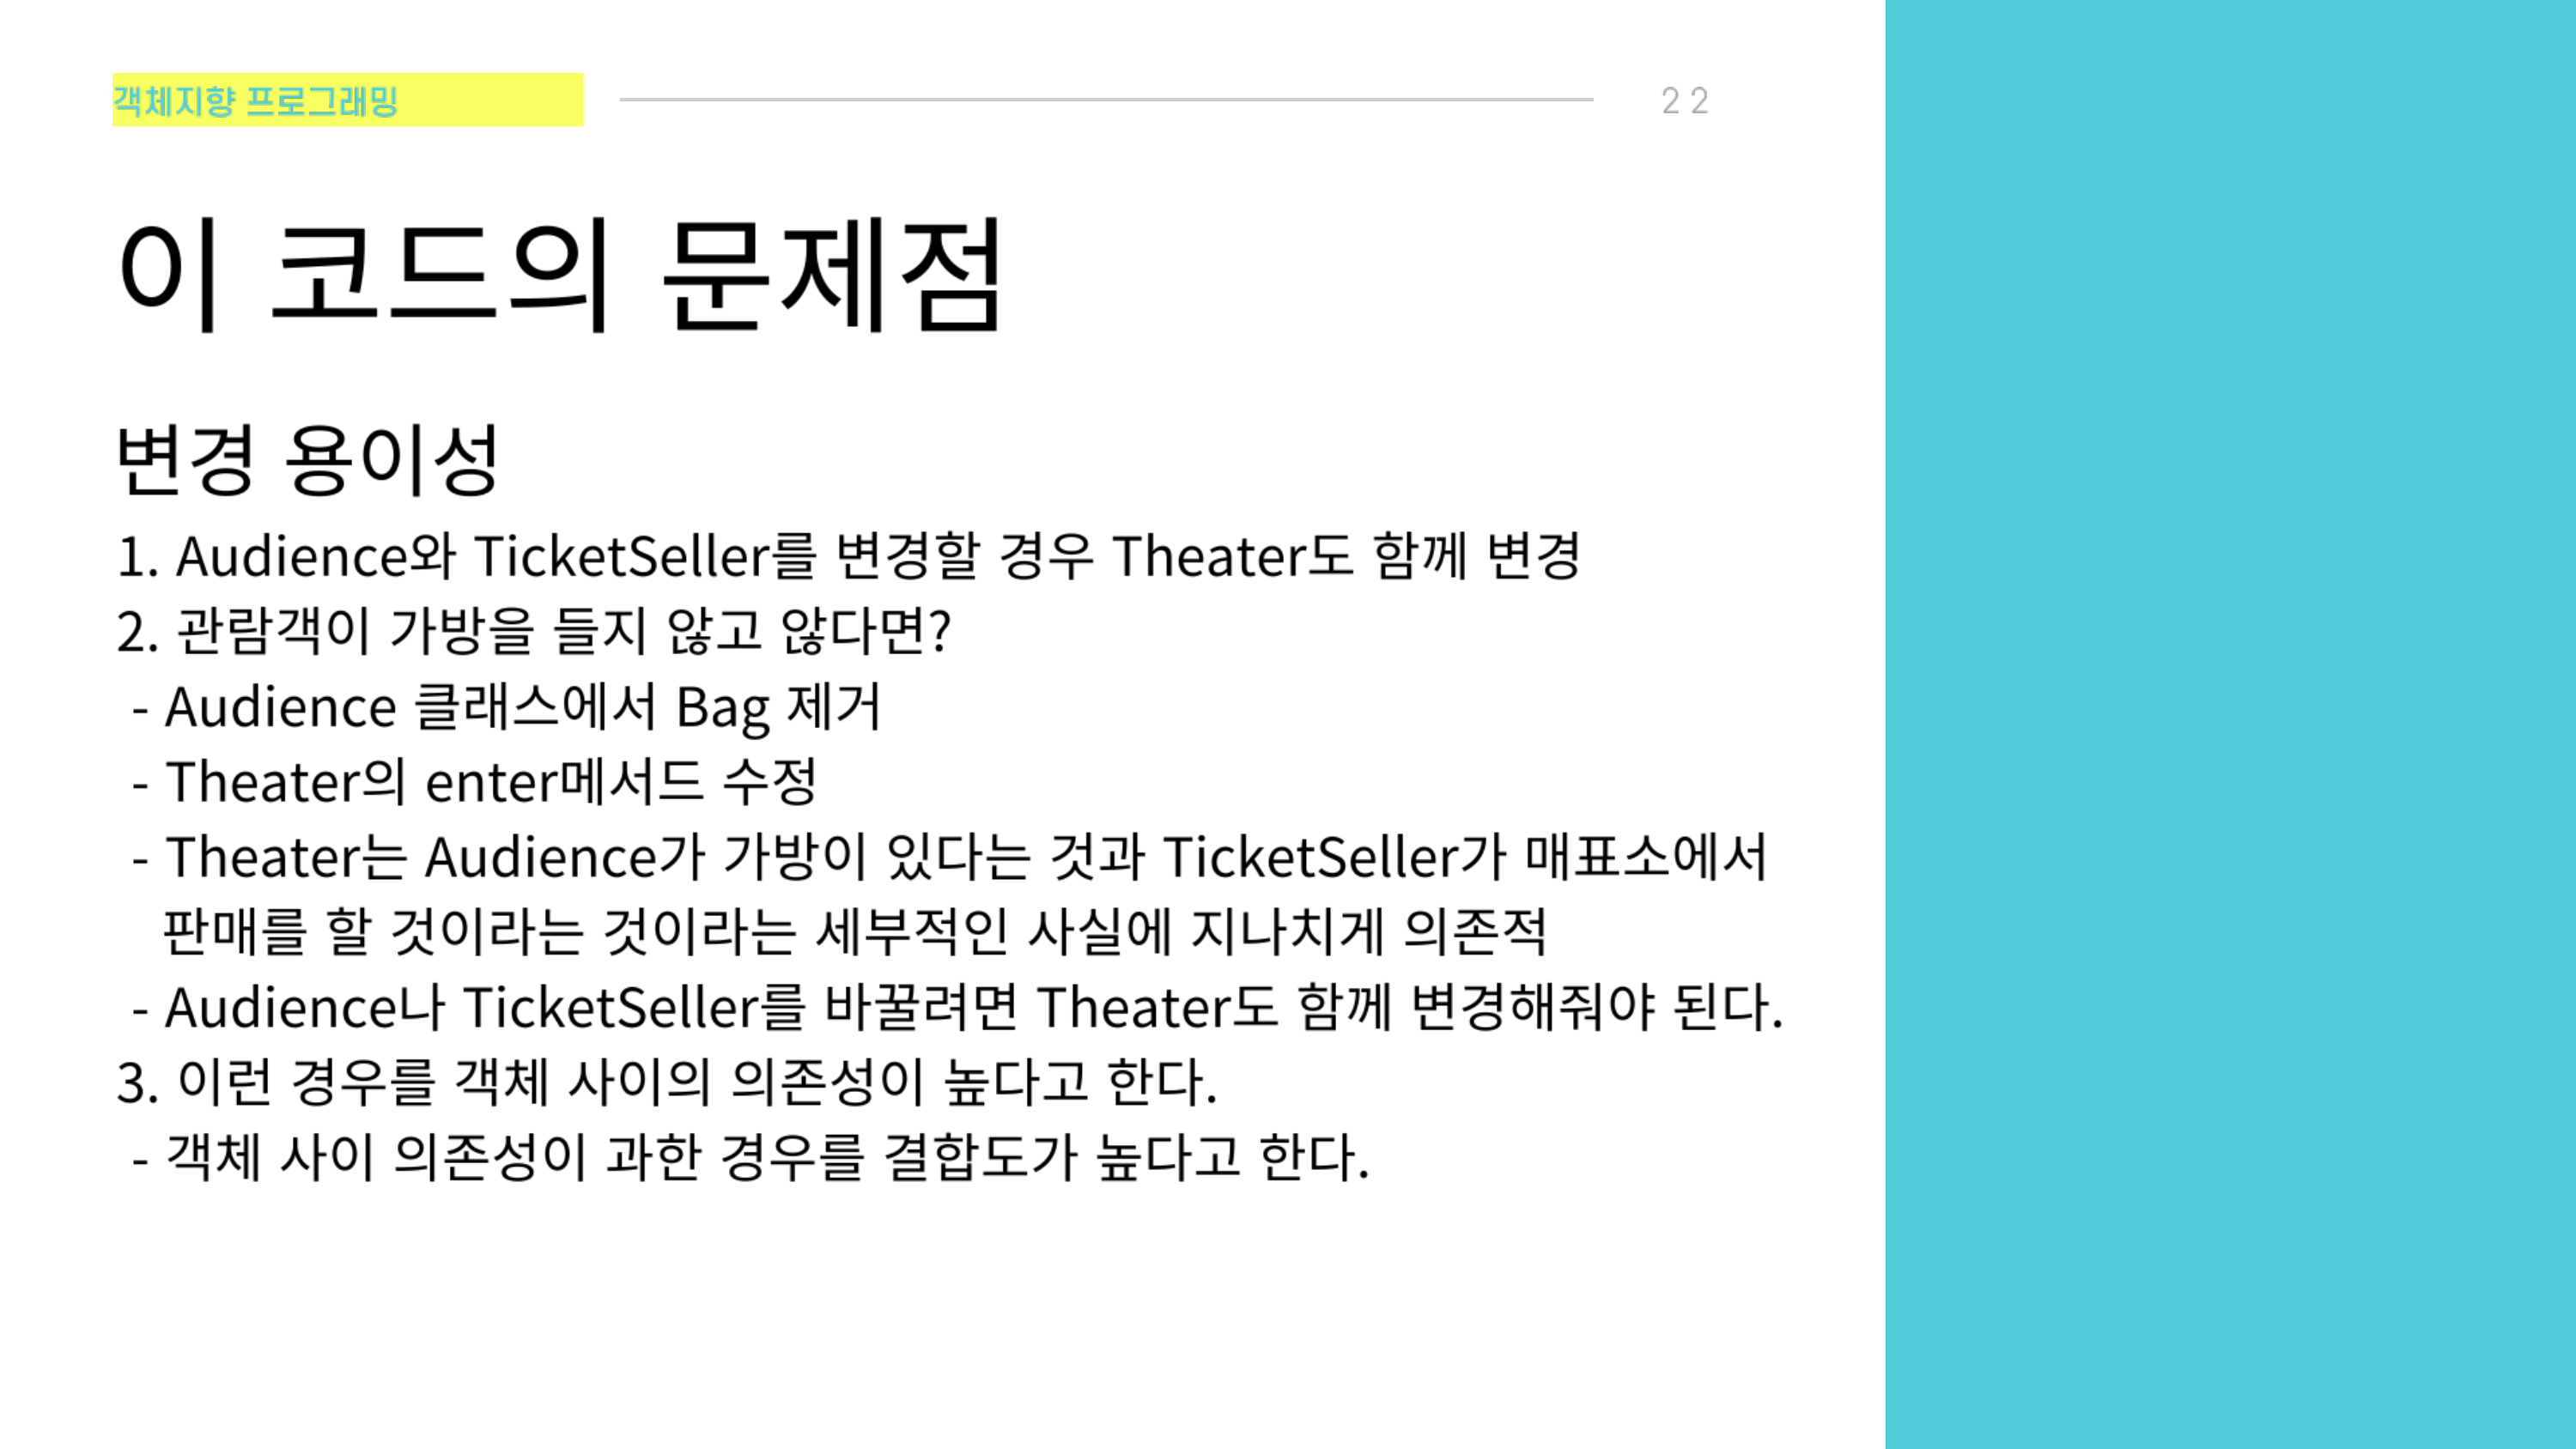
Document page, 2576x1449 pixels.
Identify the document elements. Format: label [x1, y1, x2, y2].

picture [107, 68, 411, 132]
picture [1505, 69, 1722, 128]
text_box [112, 73, 1710, 128]
text_box [1886, 0, 2576, 1449]
picture [93, 159, 1806, 1206]
